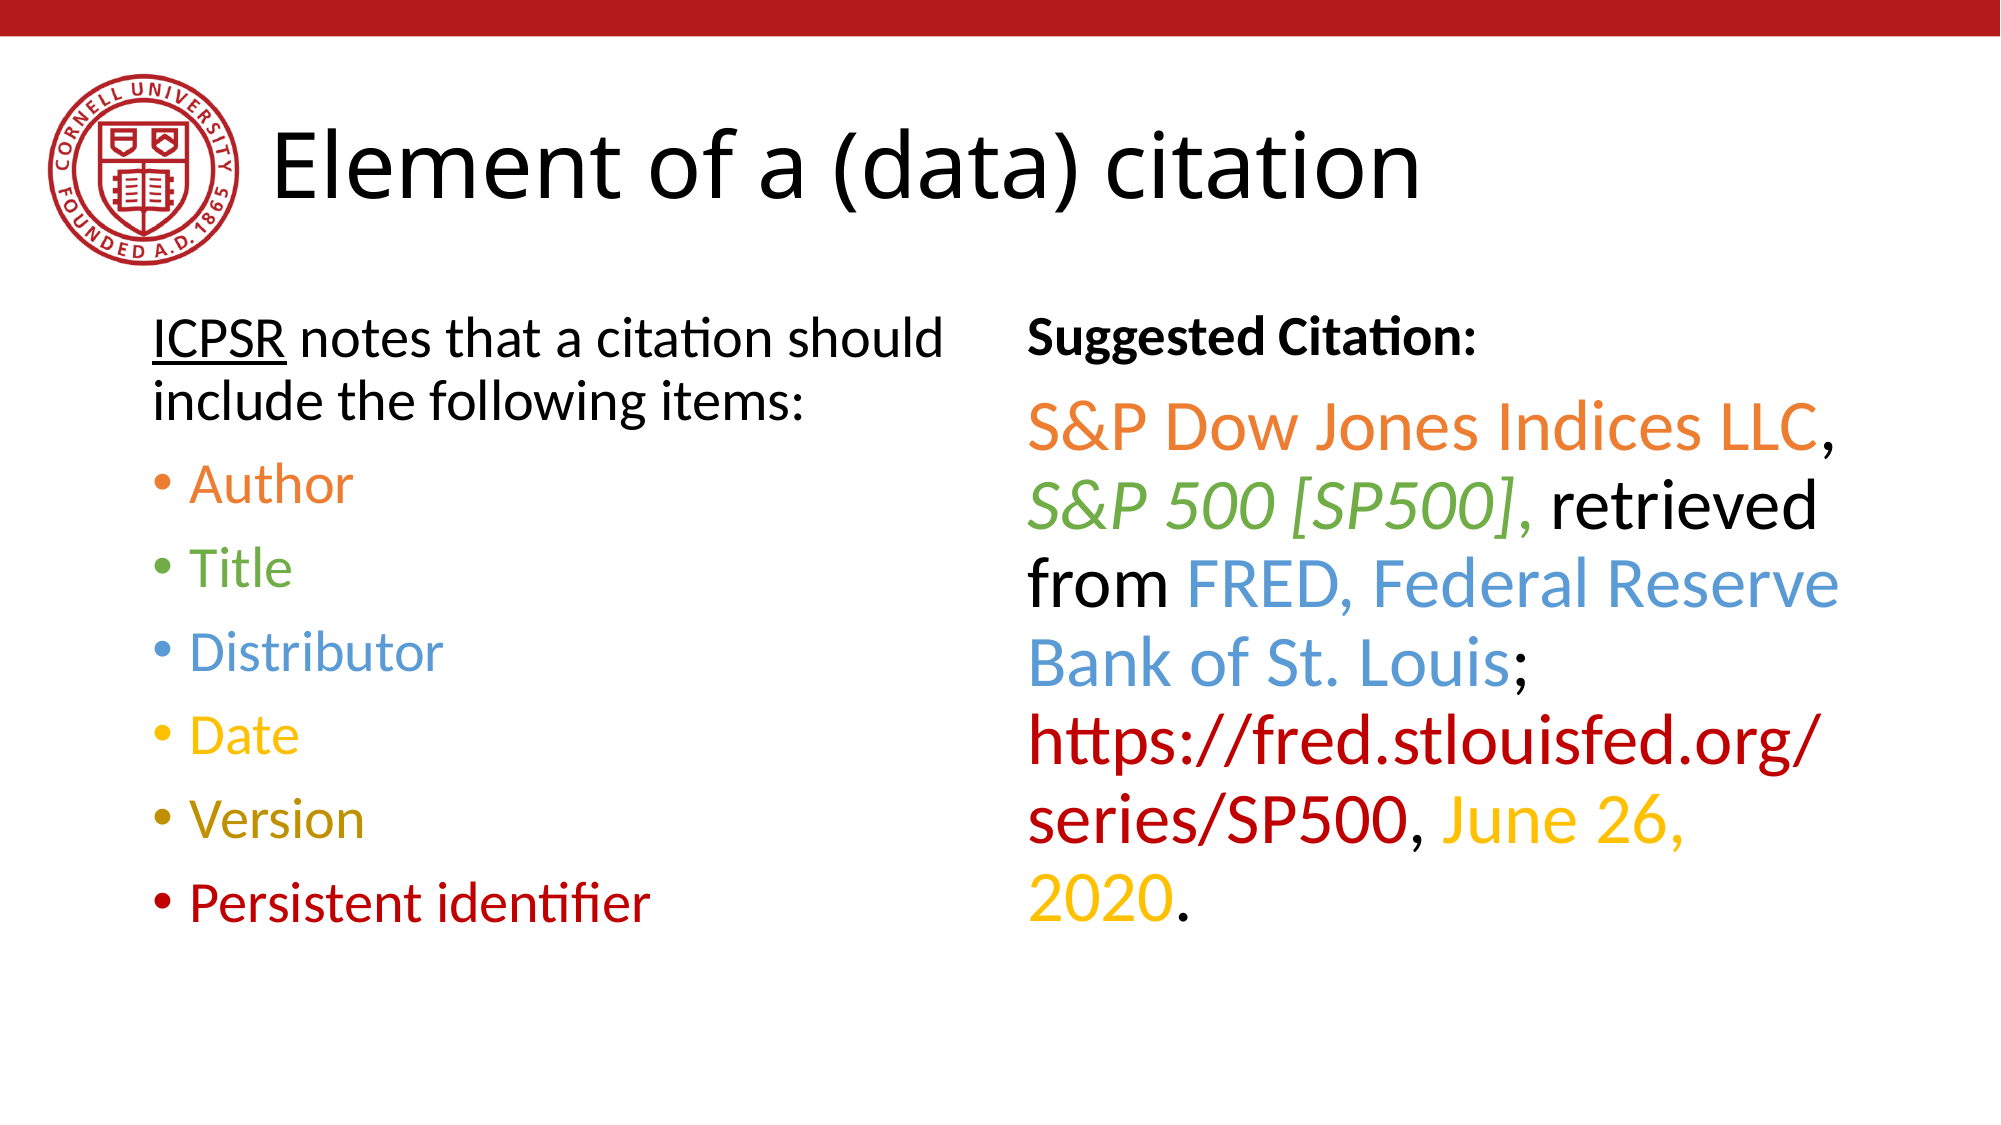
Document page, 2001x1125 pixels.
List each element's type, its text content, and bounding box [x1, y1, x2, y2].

title Element of a (data) citation [254, 59, 1863, 278]
list Suggested Citation: S&P Dow Jones Indices LLC, S&P 500 [SP500], retrieved from FRED, Federal Reserve Bank of St. Louis; https://fred.stlouisfed.org/series/SP500, June 26, 2020. [1012, 299, 1863, 1014]
list ICPSR notes that a citation should include the following items: Author Title Distributor Date Version Persistent identifier [137, 299, 988, 1014]
picture [39, 65, 254, 274]
